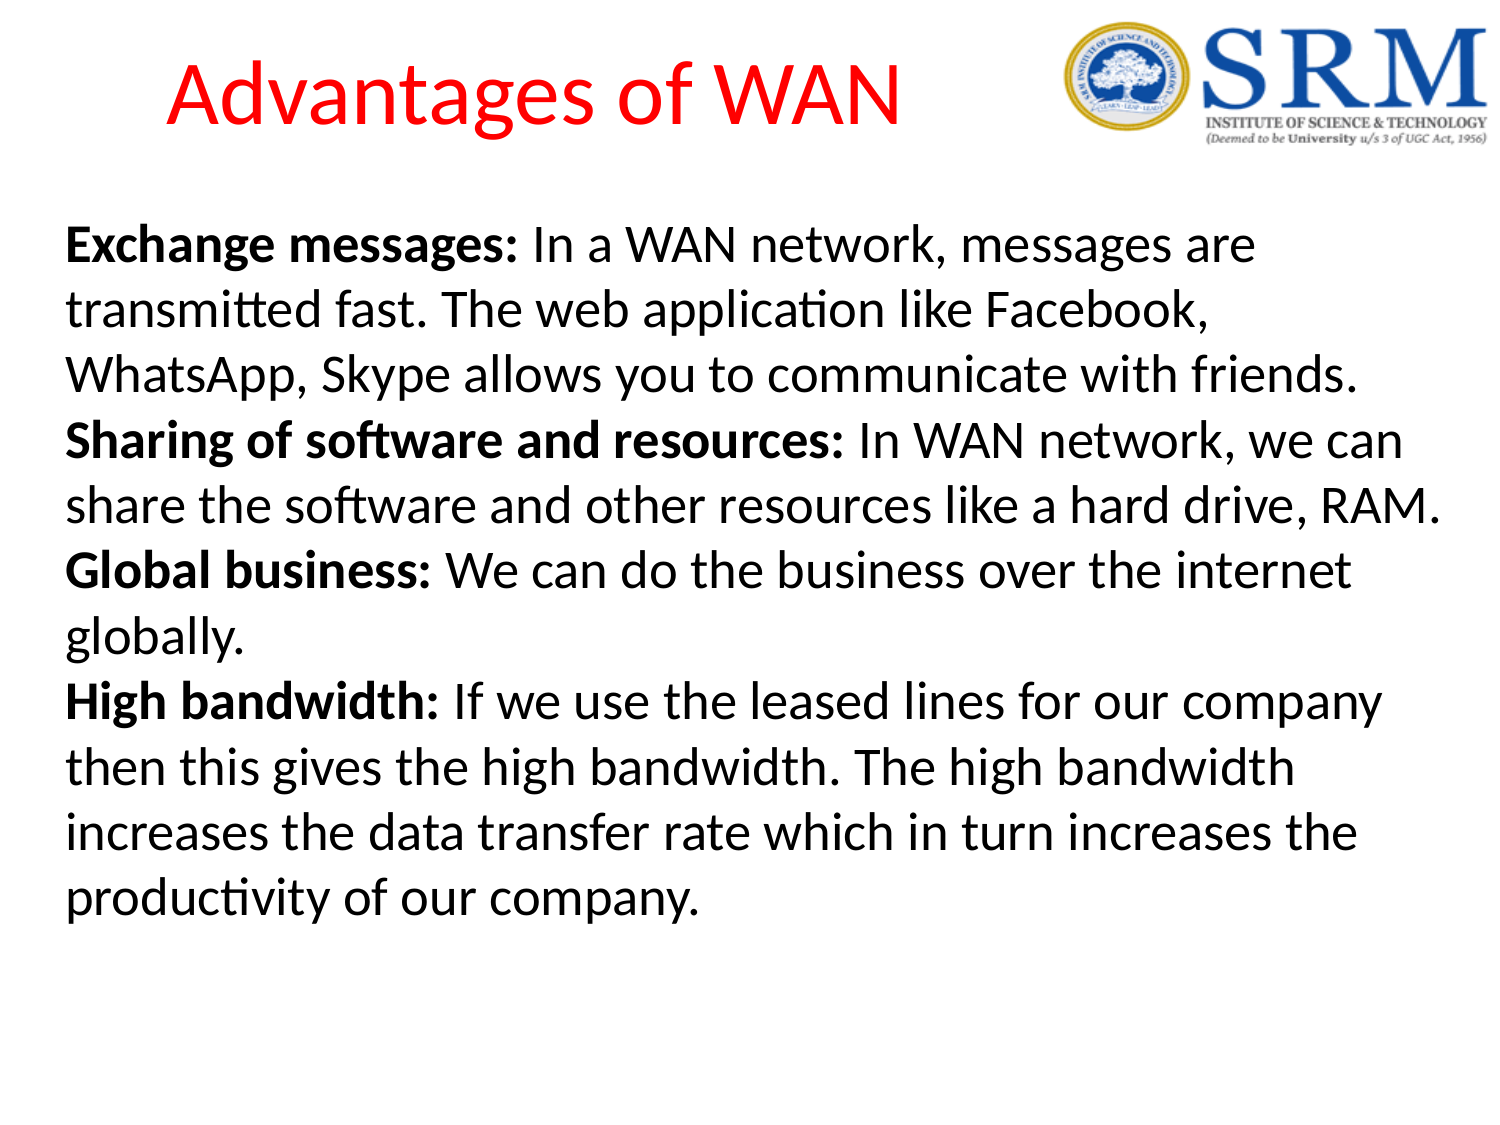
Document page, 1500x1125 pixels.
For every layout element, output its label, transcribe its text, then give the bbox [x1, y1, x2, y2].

picture [1059, 0, 1500, 162]
title Advantages of WAN [0, 0, 1050, 175]
text_box Exchange messages: In a WAN network, messages are transmitted fast. The web application like Facebook, WhatsApp, Skype allows you to communicate with friends. Sharing of software and resources: In WAN network, we can share the software and other resources like a hard drive, RAM. Global business: We can do the business over the internet globally. High bandwidth: If we use the leased lines for our company then this gives the high bandwidth. The high bandwidth increases the data transfer rate which in turn increases the productivity of our company. [49, 200, 1463, 1050]
